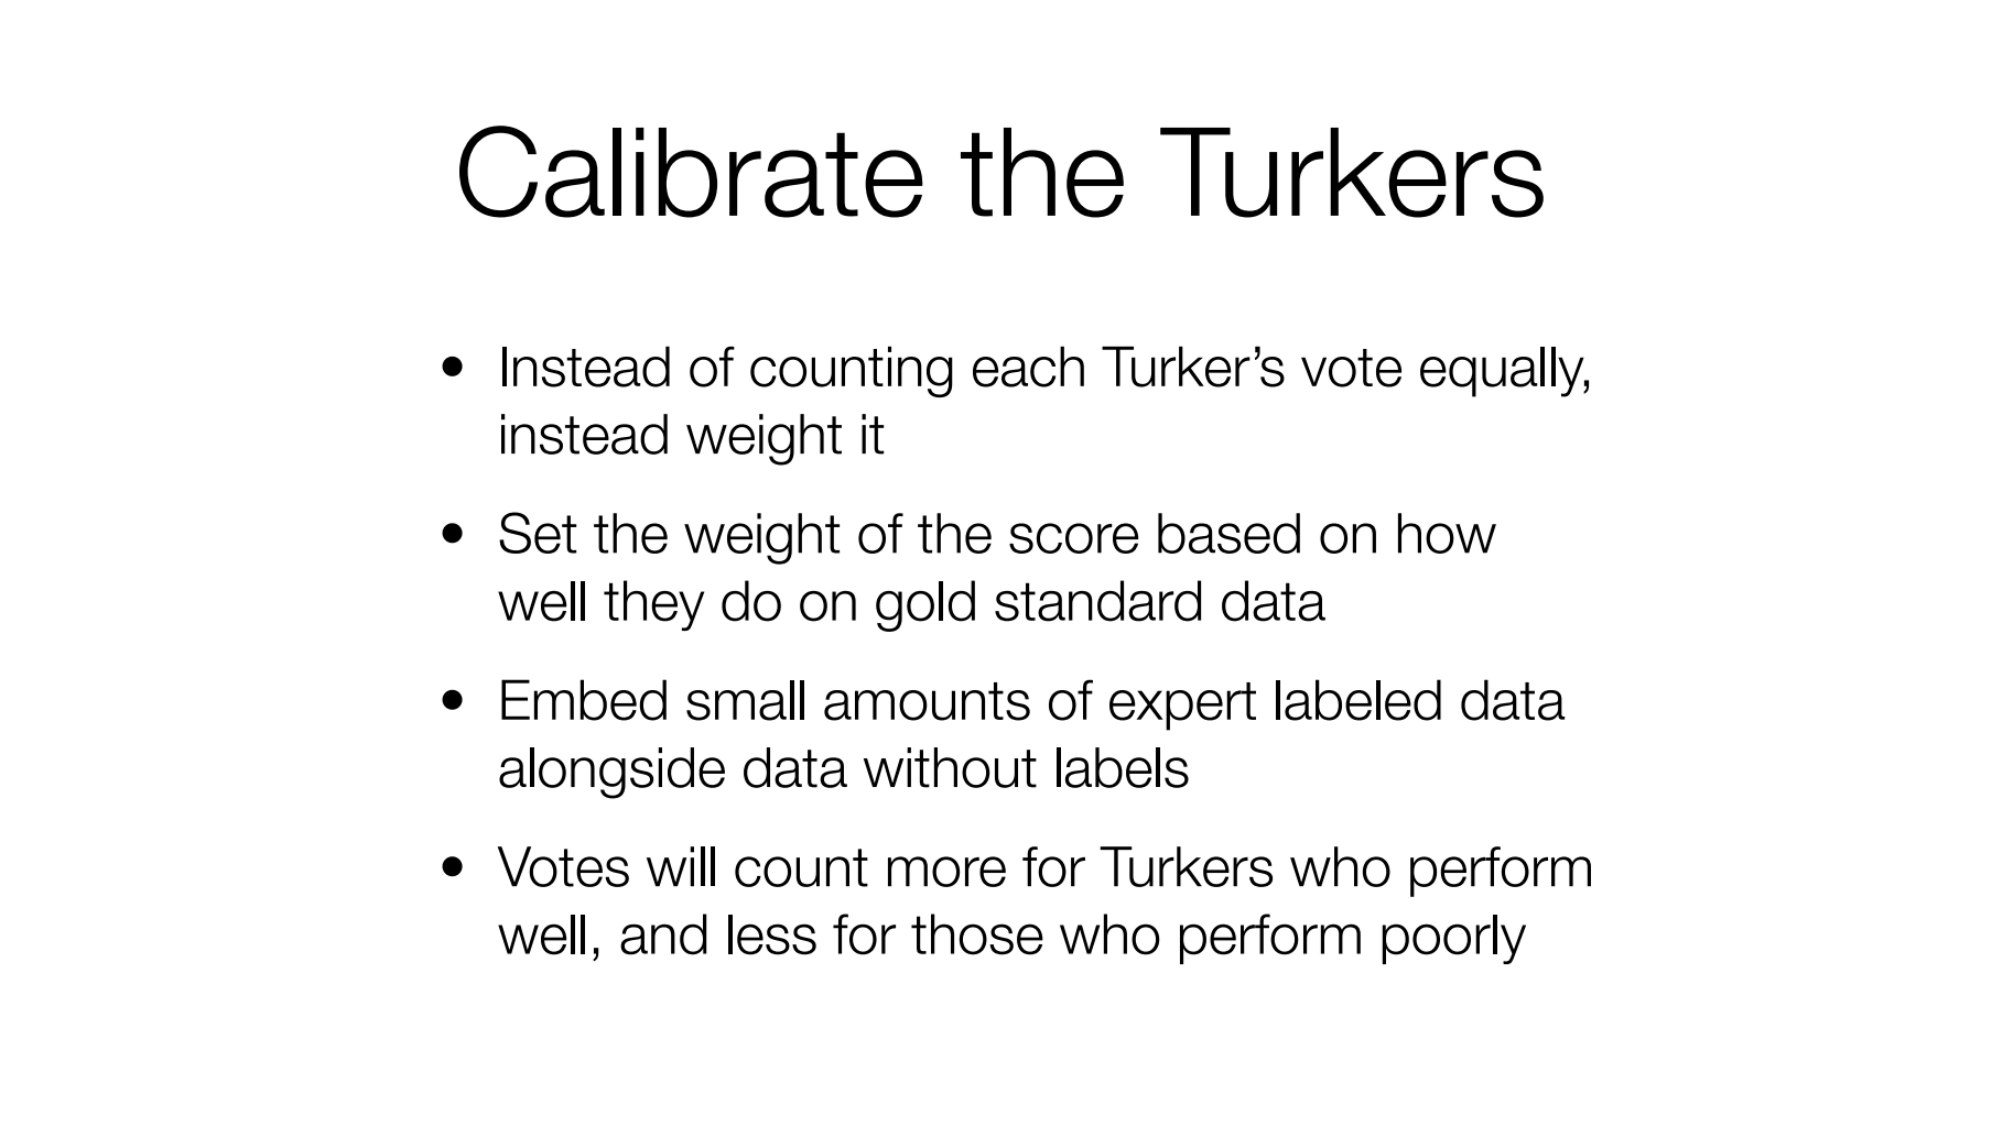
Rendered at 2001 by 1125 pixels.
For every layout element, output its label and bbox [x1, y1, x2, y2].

picture [249, 0, 1750, 1125]
